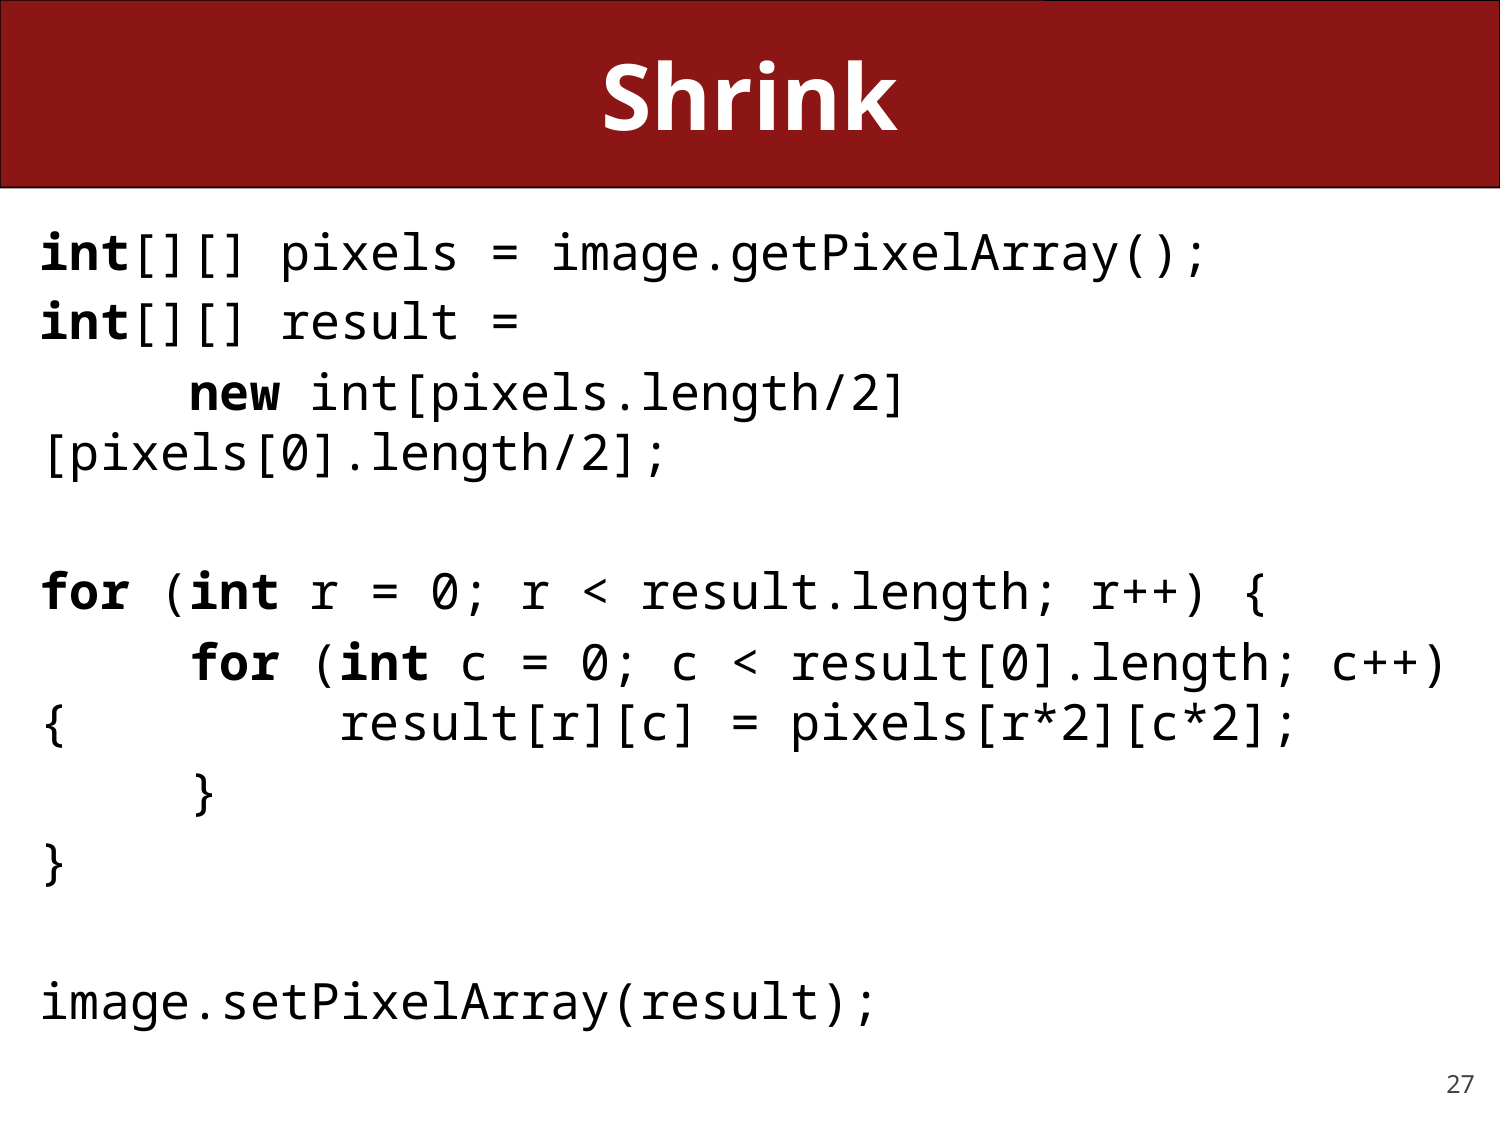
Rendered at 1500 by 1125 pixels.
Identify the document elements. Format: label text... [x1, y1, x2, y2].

list int[][] pixels = image.getPixelArray(); int[][] result = new int[pixels.length/2][pixels[0].length/2]; for (int r = 0; r < result.length; r++) { for (int c = 0; c < result[0].length; c++) { result[r][c] = pixels[r*2][c*2]; } } image.setPixelArray(result); [24, 212, 1475, 1063]
title Shrink [75, 0, 1425, 188]
